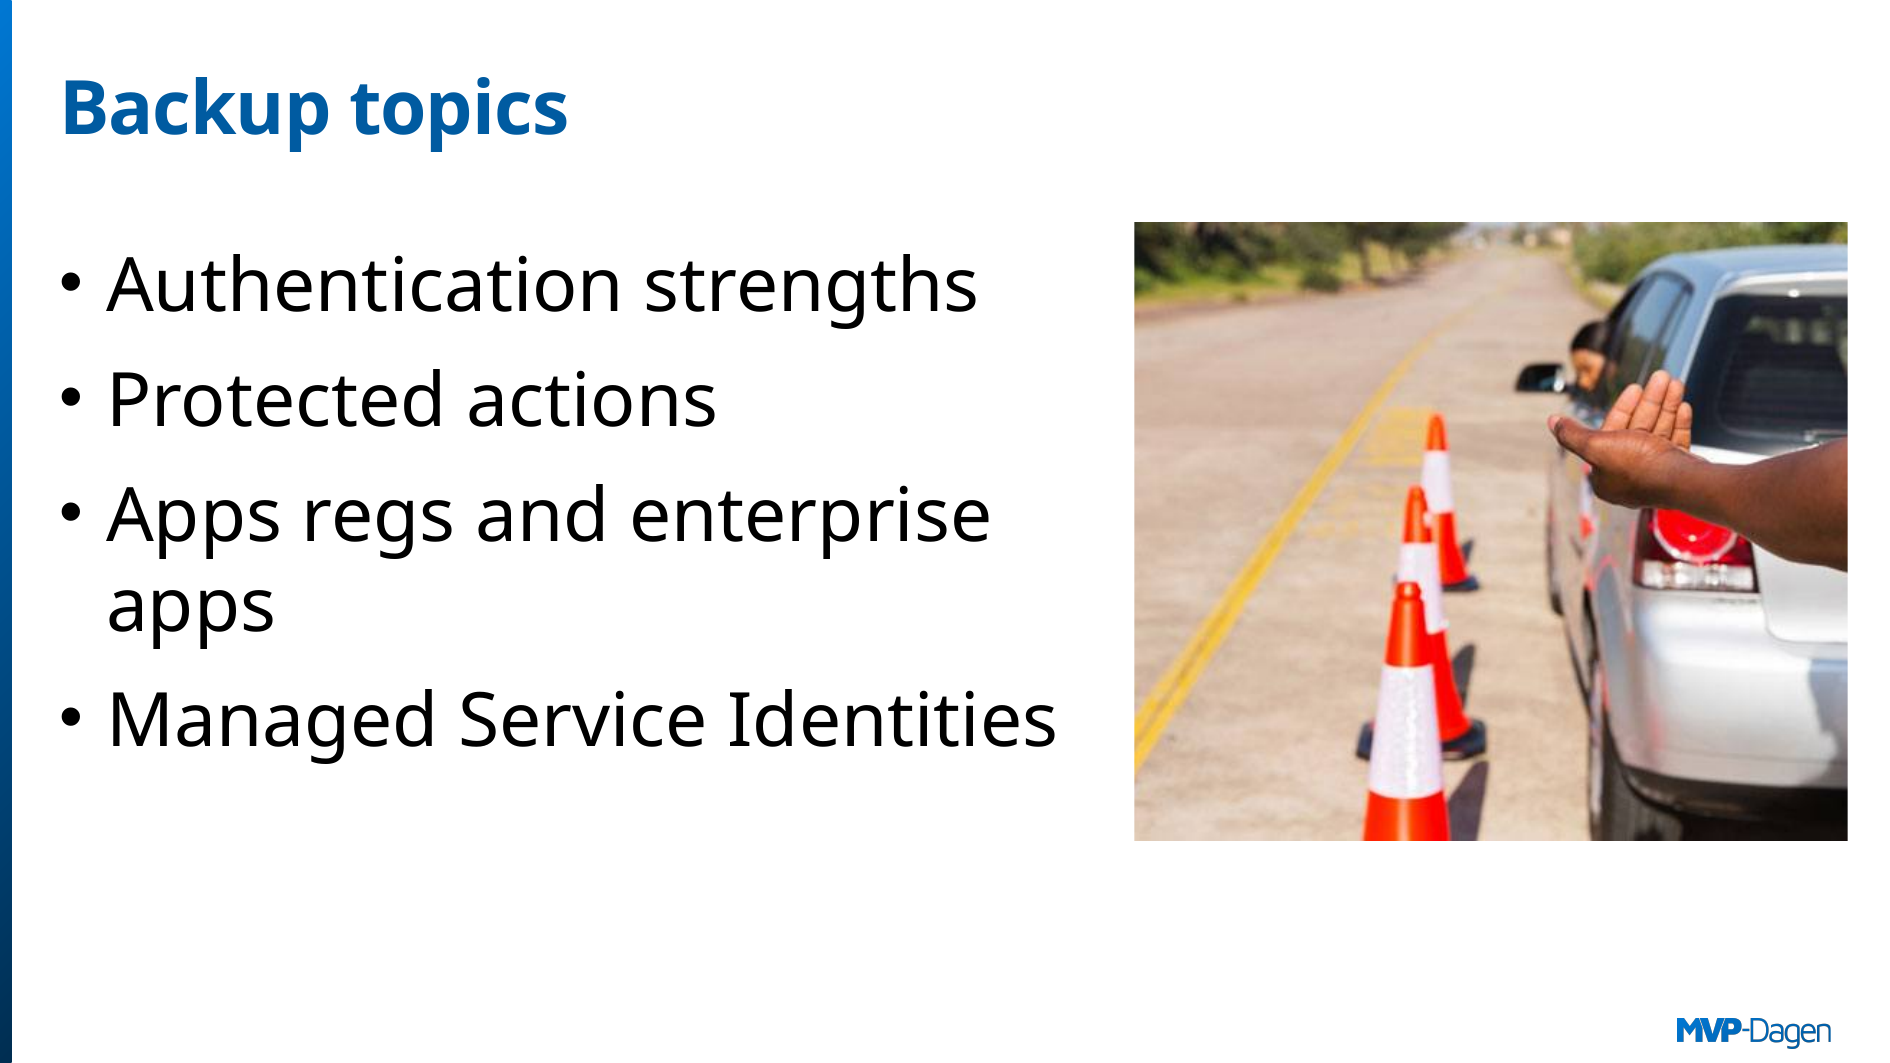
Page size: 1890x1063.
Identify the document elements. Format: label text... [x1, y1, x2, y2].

list Authentication strengths Protected actions Apps regs and enterprise apps Managed Service Identities [59, 236, 1135, 1004]
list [1134, 222, 1848, 841]
picture [1677, 1018, 1831, 1049]
title Backup topics [59, 59, 1831, 178]
